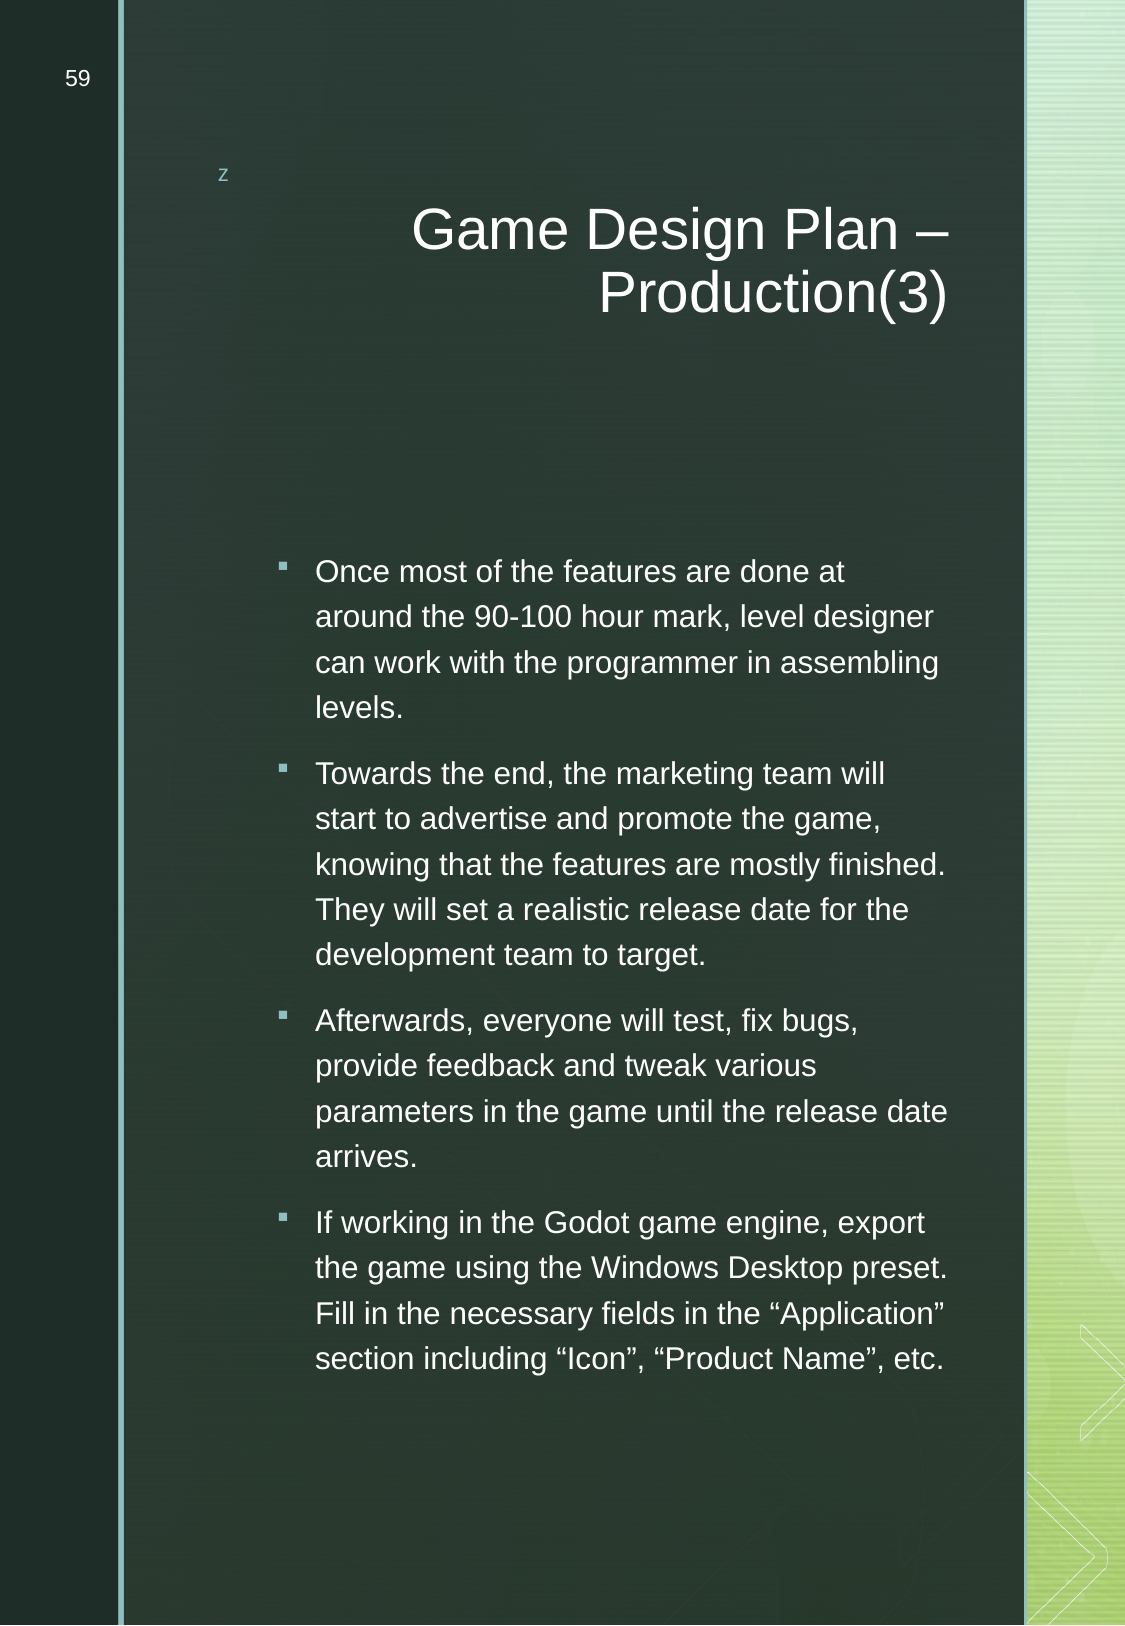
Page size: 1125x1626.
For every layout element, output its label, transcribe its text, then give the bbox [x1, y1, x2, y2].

title Game Design Plan – Production(3) [241, 191, 965, 447]
picture [1028, 0, 1125, 1625]
slide_number 59 [19, 38, 99, 116]
list Once most of the features are done at around the 90-100 hour mark, level designer can work with the programmer in assembling levels. Towards the end, the marketing team will start to advertise and promote the game, knowing that the features are mostly finished. They will set a realistic release date for the development team to target. Afterwards, everyone will test, fix bugs, provide feedback and tweak various parameters in the game until the release date arrives. If working in the Godot game engine, export the game using the Windows Desktop preset. Fill in the necessary fields in the “Application” section including “Icon”, “Product Name”, etc. [261, 485, 965, 1434]
